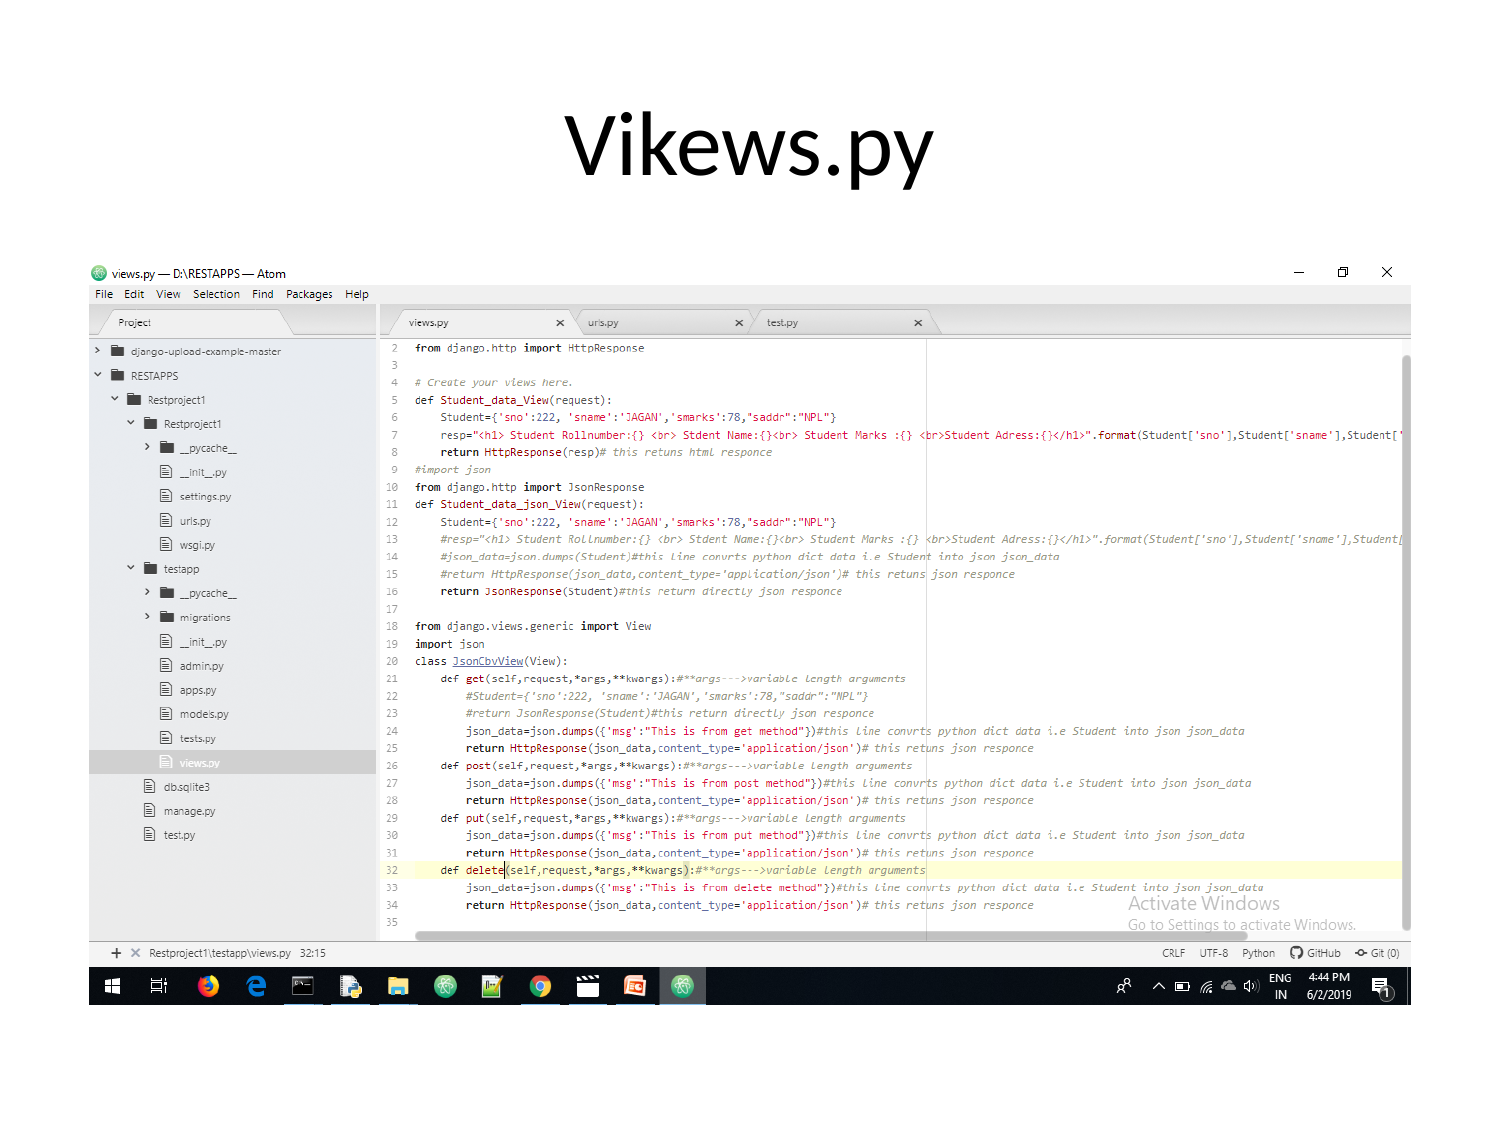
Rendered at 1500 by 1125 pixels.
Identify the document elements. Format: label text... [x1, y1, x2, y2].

title Vikews.py [75, 45, 1425, 233]
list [89, 262, 1411, 1006]
